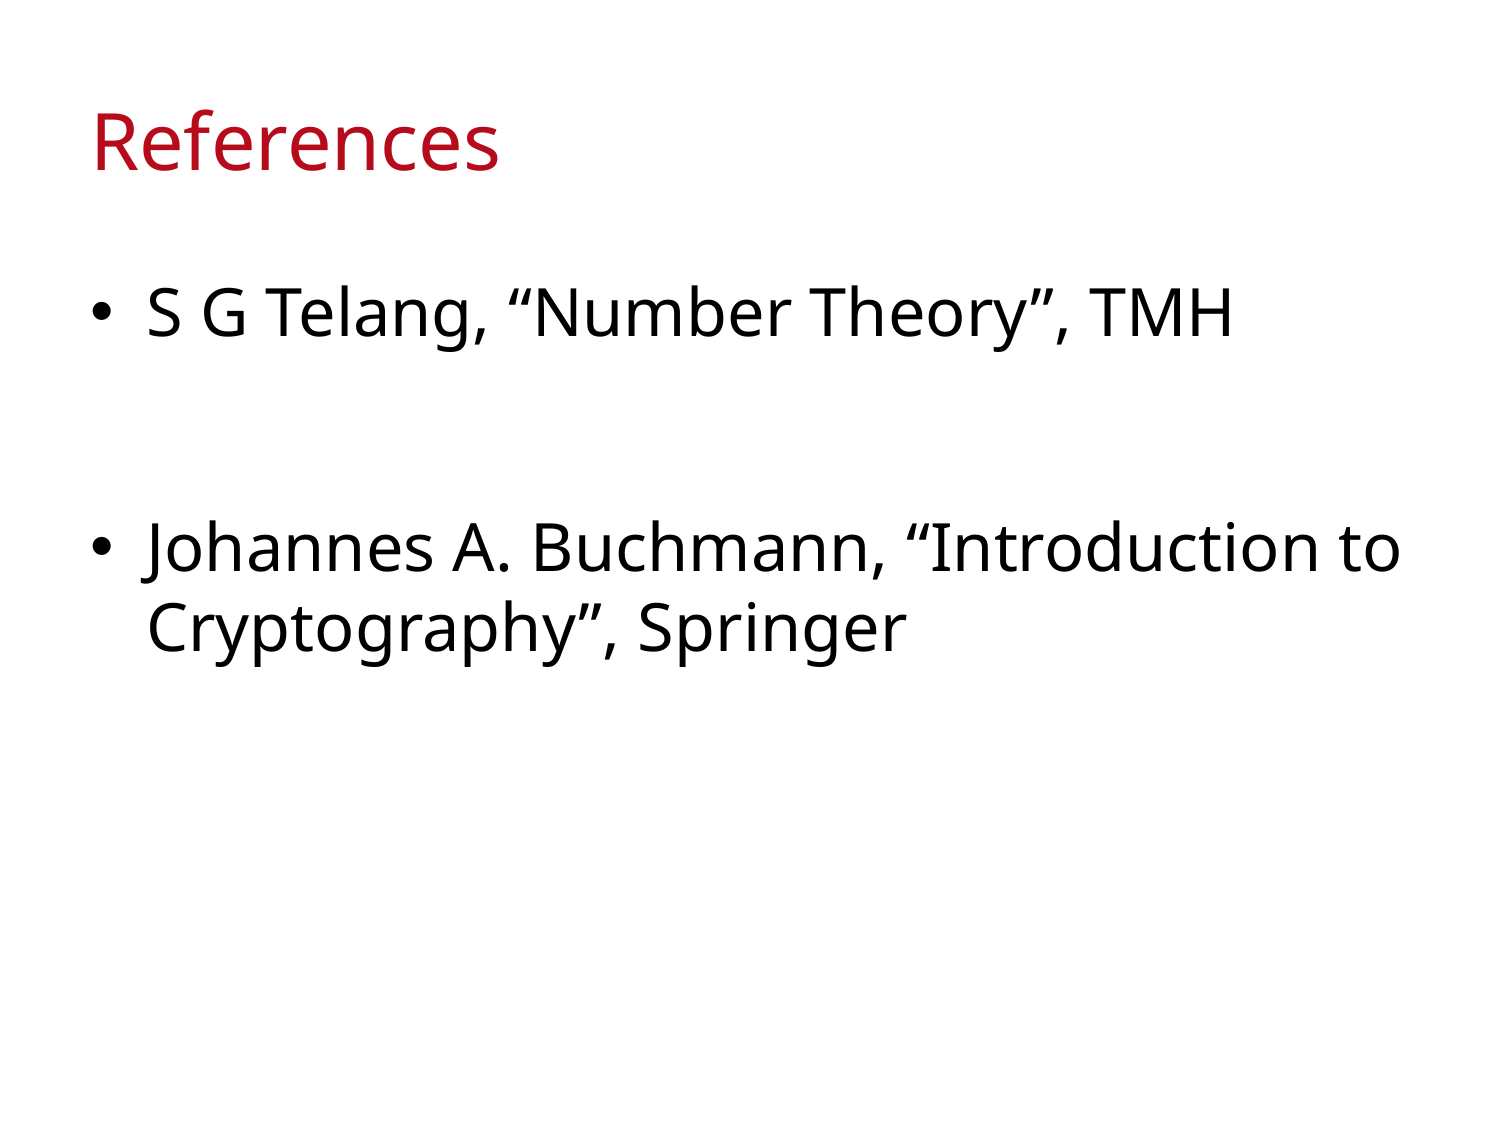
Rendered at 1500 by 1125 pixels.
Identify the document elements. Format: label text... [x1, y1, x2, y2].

title References [75, 45, 1425, 233]
list S G Telang, “Number Theory”, TMH Johannes A. Buchmann, “Introduction to Cryptography”, Springer [75, 262, 1425, 1005]
